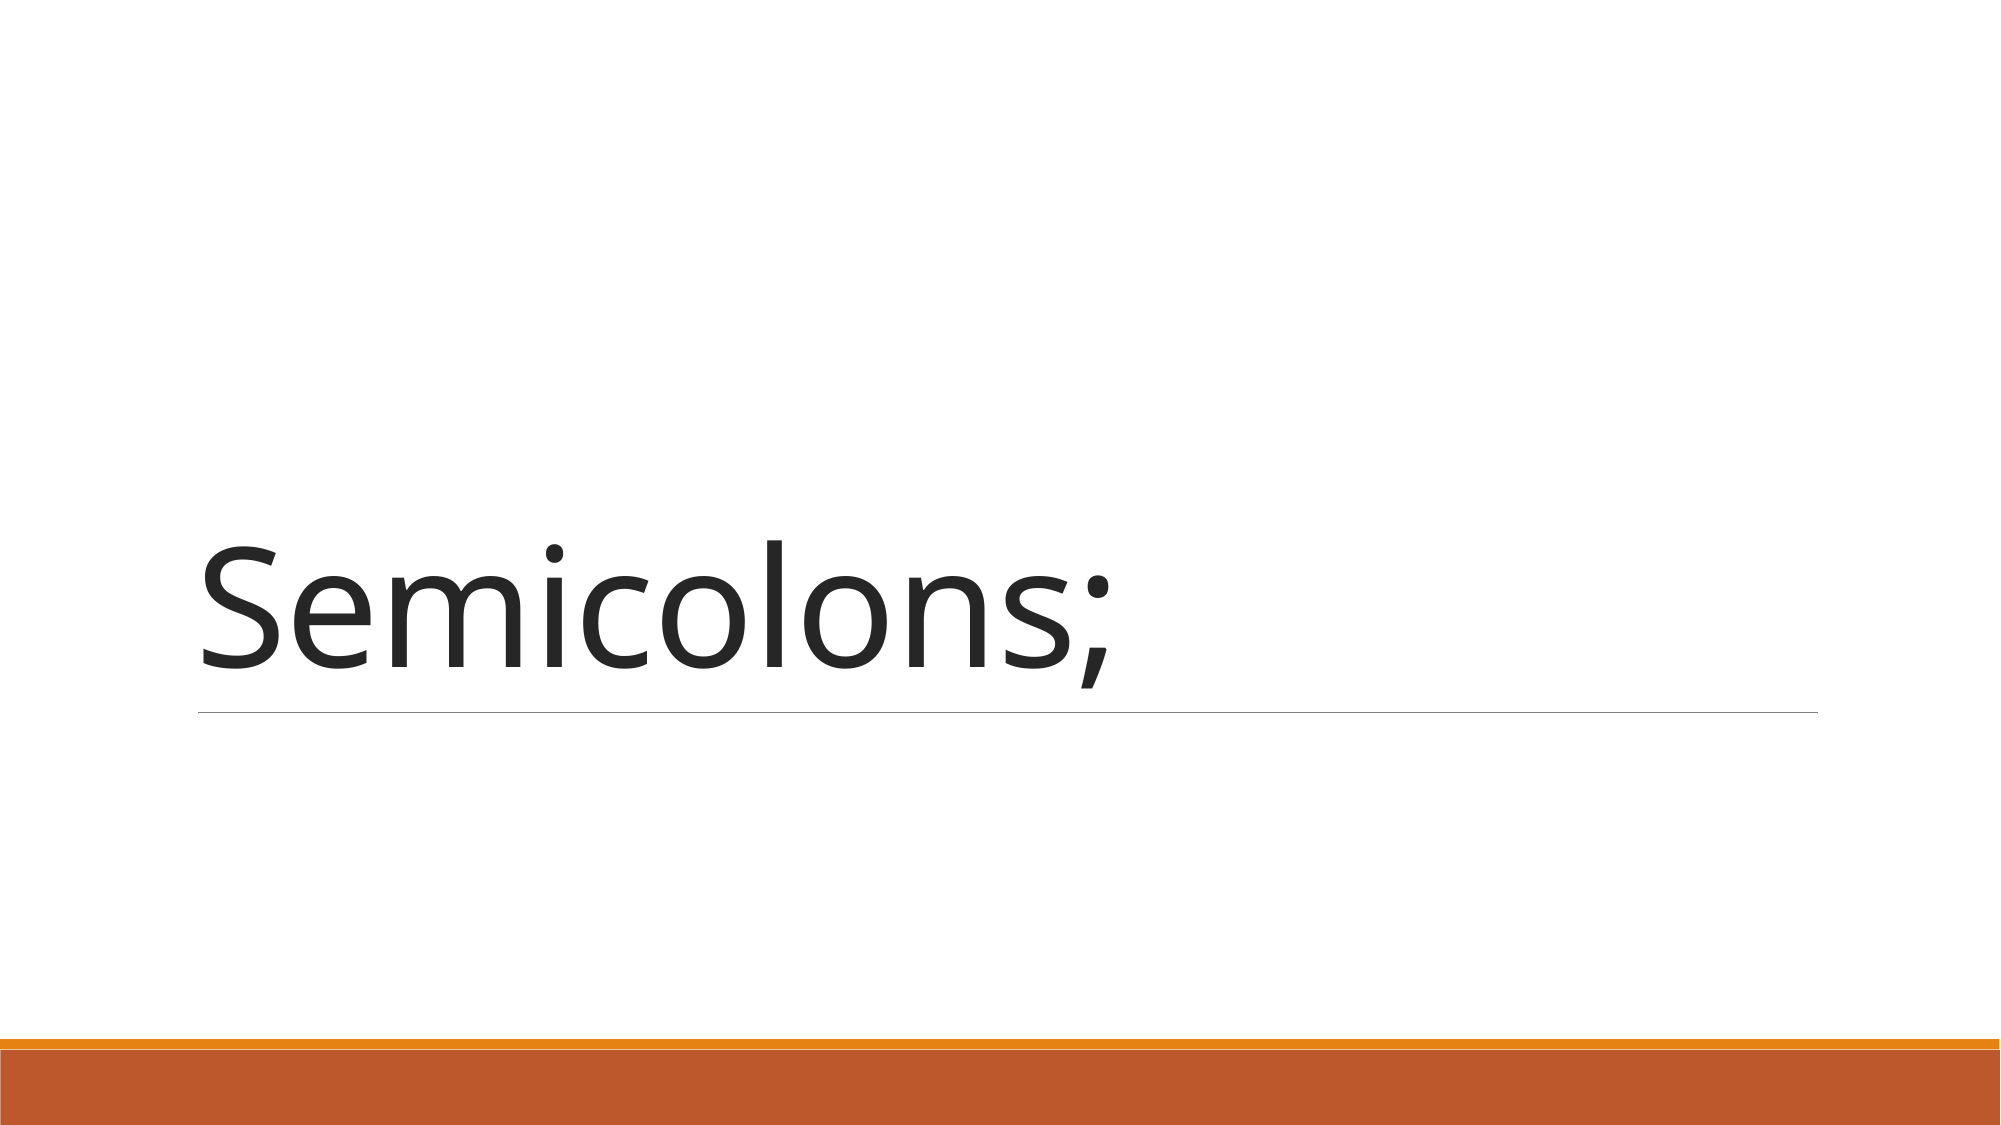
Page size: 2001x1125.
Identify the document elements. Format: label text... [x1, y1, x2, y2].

title Semicolons; [180, 124, 1830, 710]
